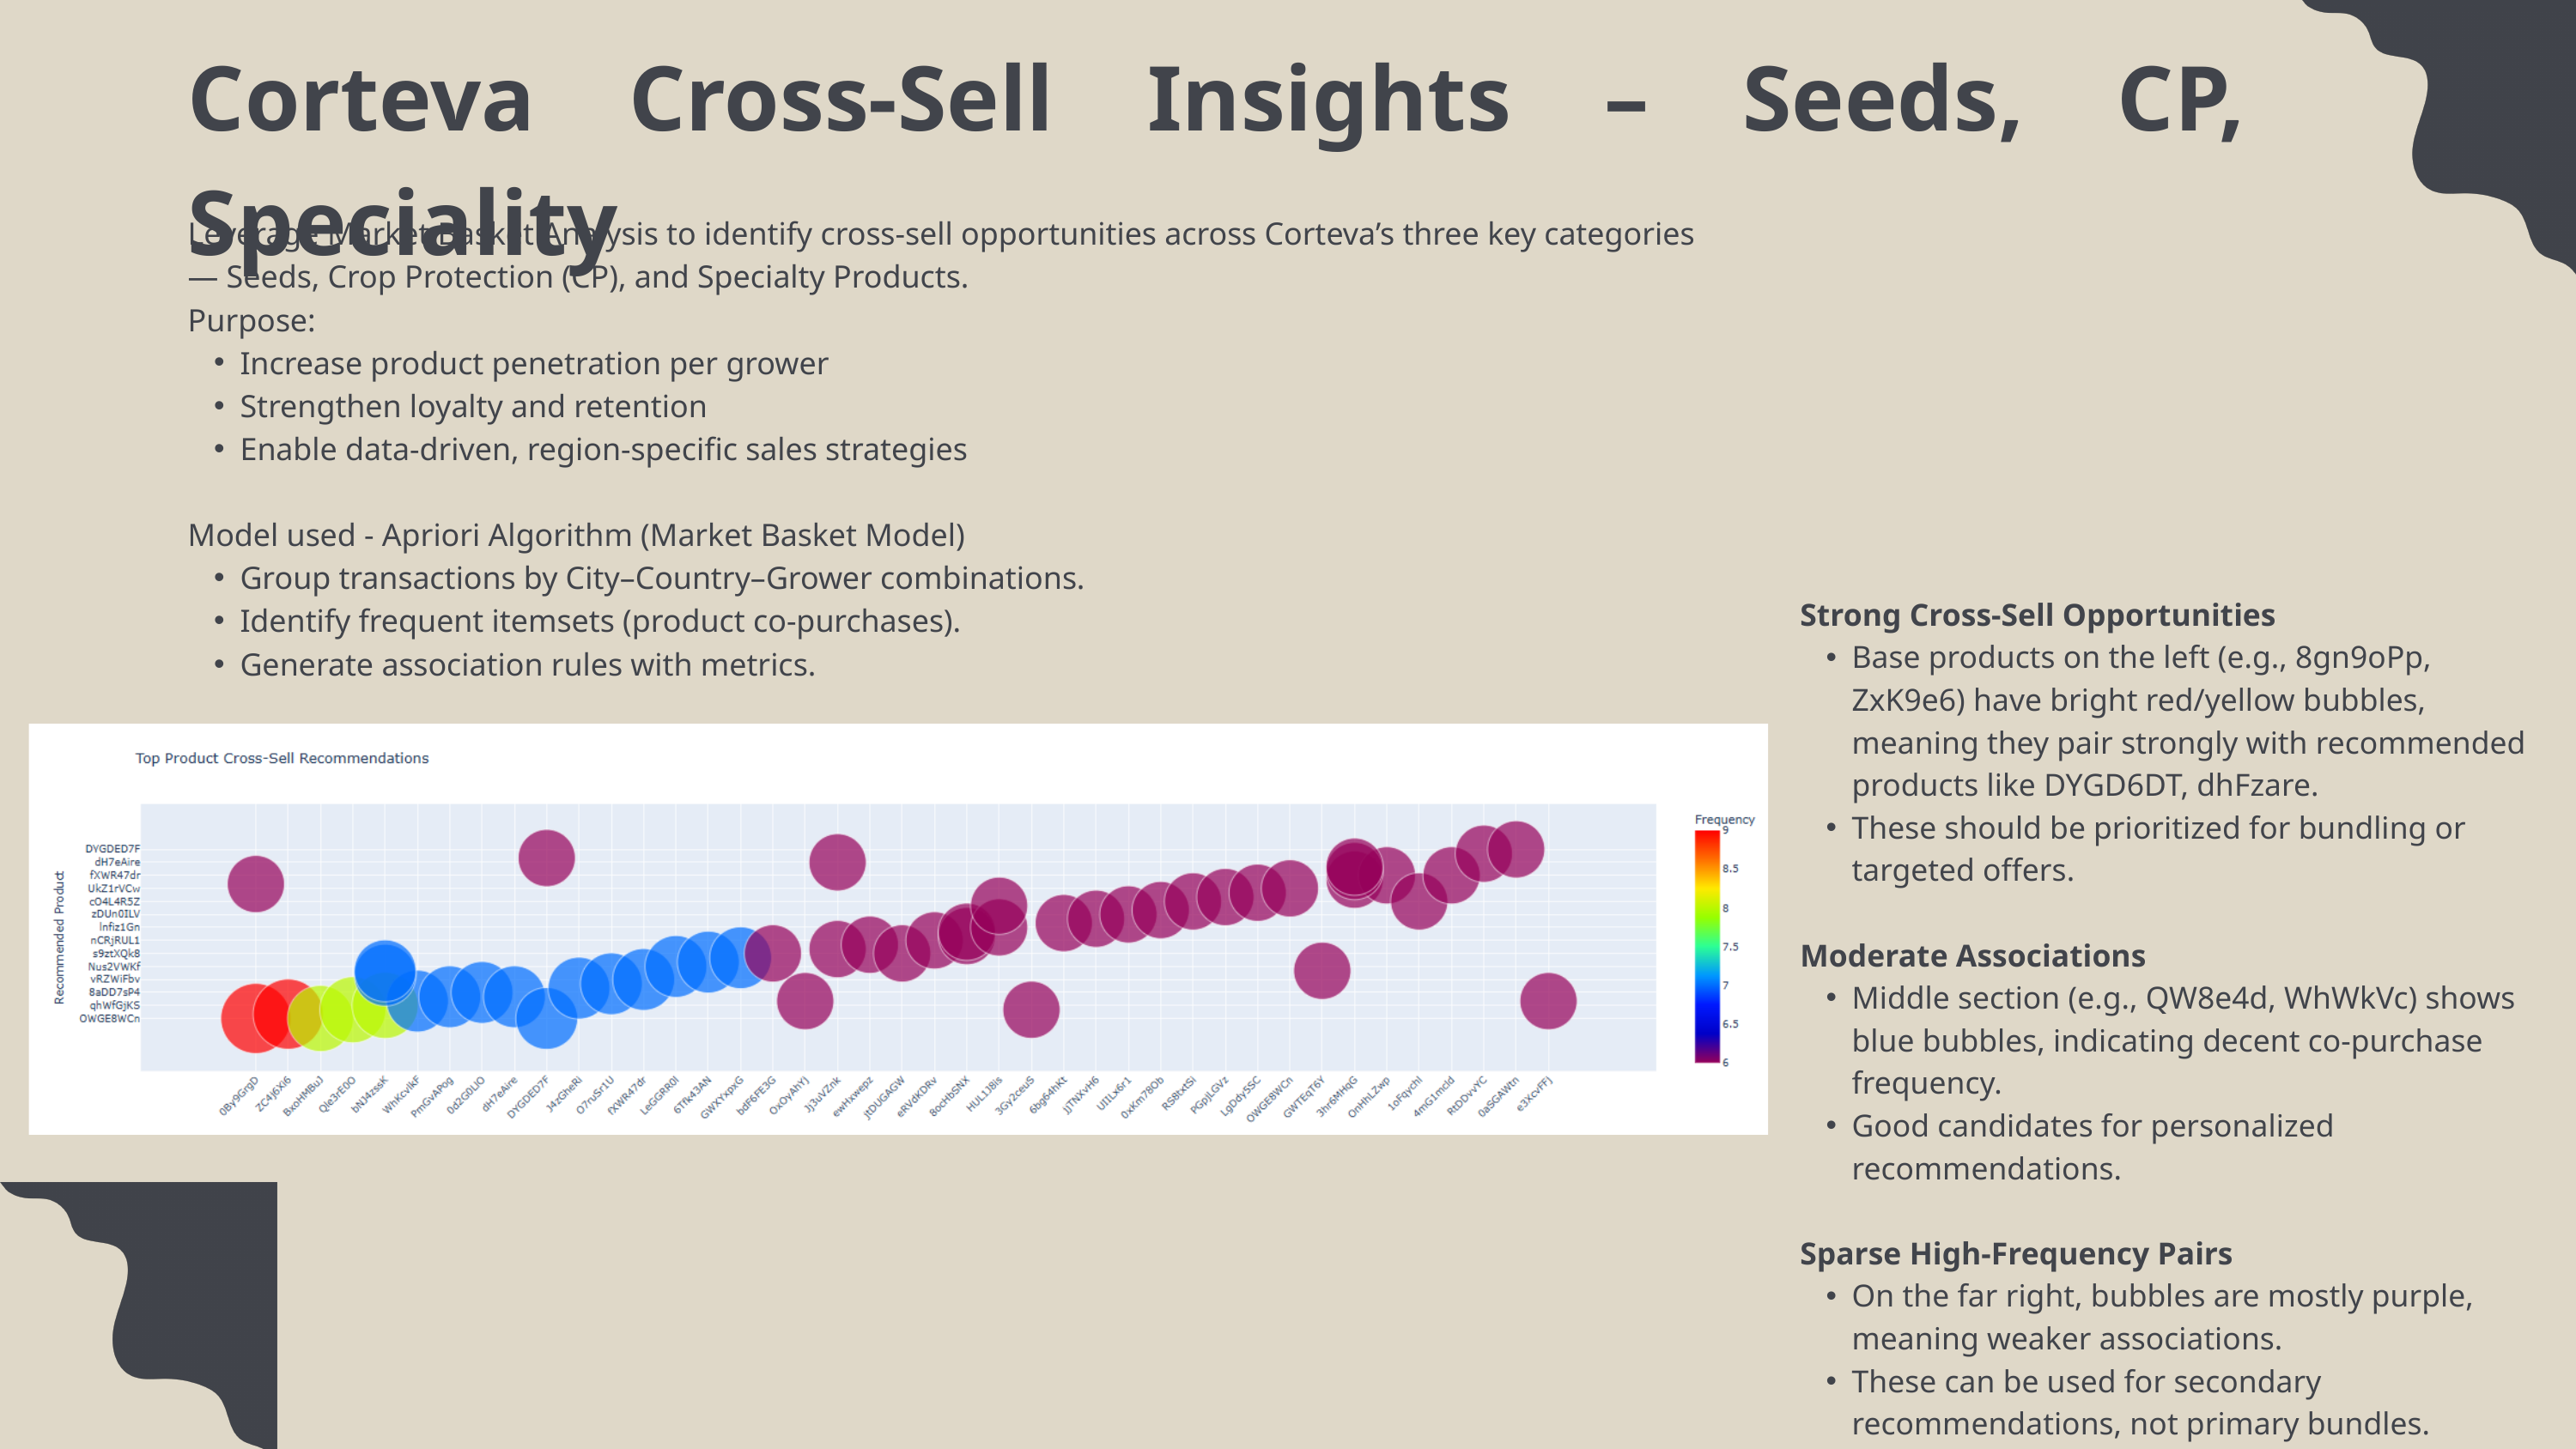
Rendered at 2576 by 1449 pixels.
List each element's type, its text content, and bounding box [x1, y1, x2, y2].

text_box Strong Cross-Sell Opportunities Base products on the left (e.g., 8gn9oPp, ZxK9e6) have bright red/yellow bubbles, meaning they pair strongly with recommended products like DYGD6DT, dhFzare. These should be prioritized for bundling or targeted offers. Moderate Associations Middle section (e.g., QW8e4d, WhWkVc) shows blue bubbles, indicating decent co-purchase frequency. Good candidates for personalized recommendations. Sparse High-Frequency Pairs On the far right, bubbles are mostly purple, meaning weaker associations. These can be used for secondary recommendations, not primary bundles. [1800, 589, 2546, 1449]
text_box [0, 1182, 277, 1449]
text_box [28, 724, 1769, 1135]
text_box [2300, 0, 2576, 277]
text_box Leverage Market Basket Analysis to identify cross-sell opportunities across Corteva’s three key categories — Seeds, Crop Protection (CP), and Specialty Products. Purpose: Increase product penetration per grower Strengthen loyalty and retention Enable data-driven, region-specific sales strategies Model used - Apriori Algorithm (Market Basket Model) Group transactions by City–Country–Grower combinations. Identify frequent itemsets (product co-purchases). Generate association rules with metrics. [187, 208, 1716, 725]
text_box Corteva Cross-Sell Insights – Seeds, CP, Speciality [187, 23, 2247, 274]
